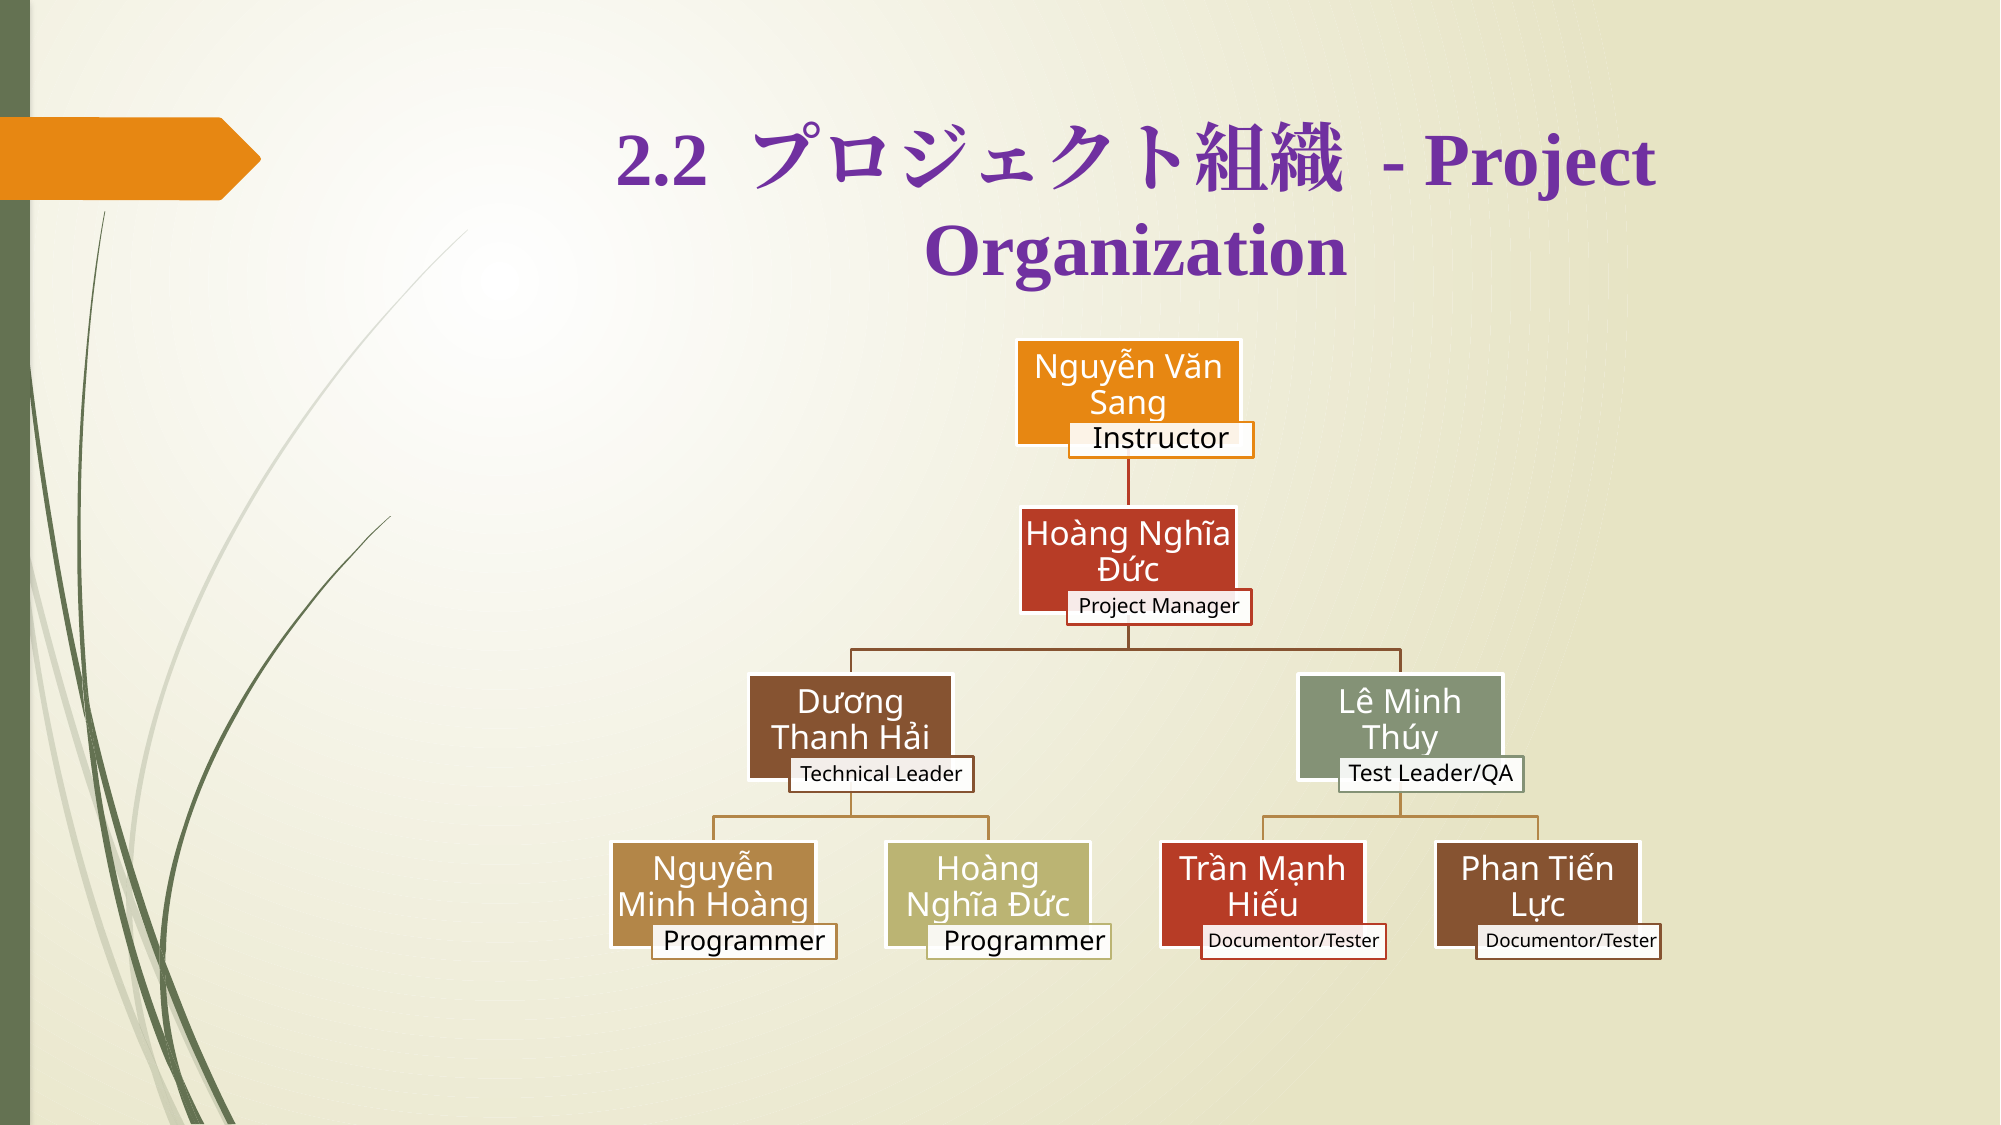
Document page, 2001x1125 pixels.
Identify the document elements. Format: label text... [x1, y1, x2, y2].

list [404, 339, 1868, 960]
title 2.2 プロジェクト組織 - Project Organization [384, 102, 1888, 220]
